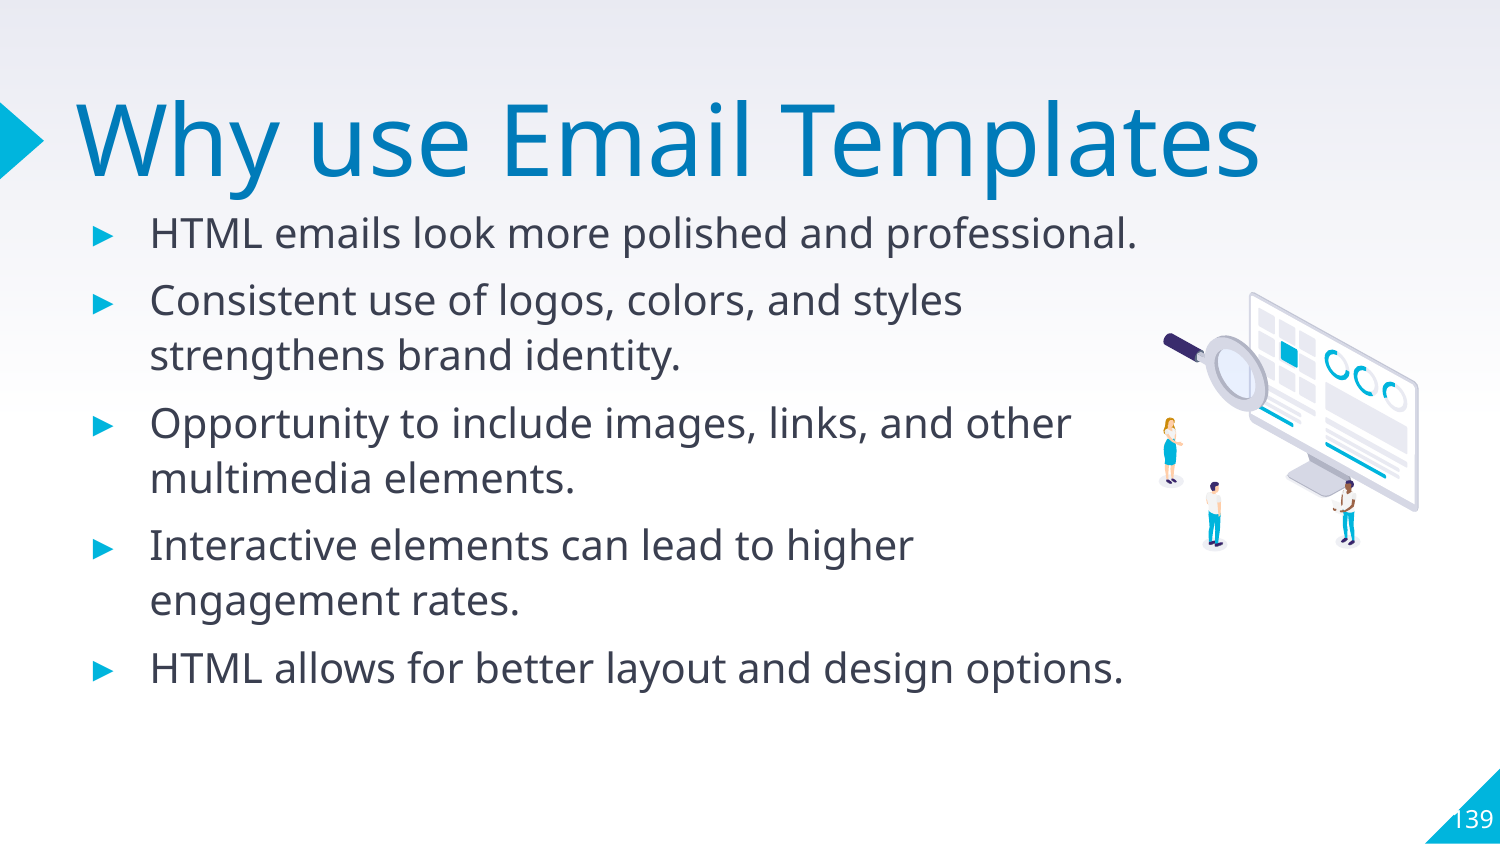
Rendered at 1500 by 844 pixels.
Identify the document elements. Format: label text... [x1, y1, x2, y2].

list HTML emails look more polished and professional. Consistent use of logos, colors, and styles strengthens brand identity. Opportunity to include images, links, and other multimedia elements. Interactive elements can lead to higher engagement rates. HTML allows for better layout and design options. [74, 201, 1167, 761]
title Why use Email Templates [75, 99, 1290, 277]
slide_number 139 [1418, 760, 1494, 838]
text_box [1158, 291, 1420, 552]
